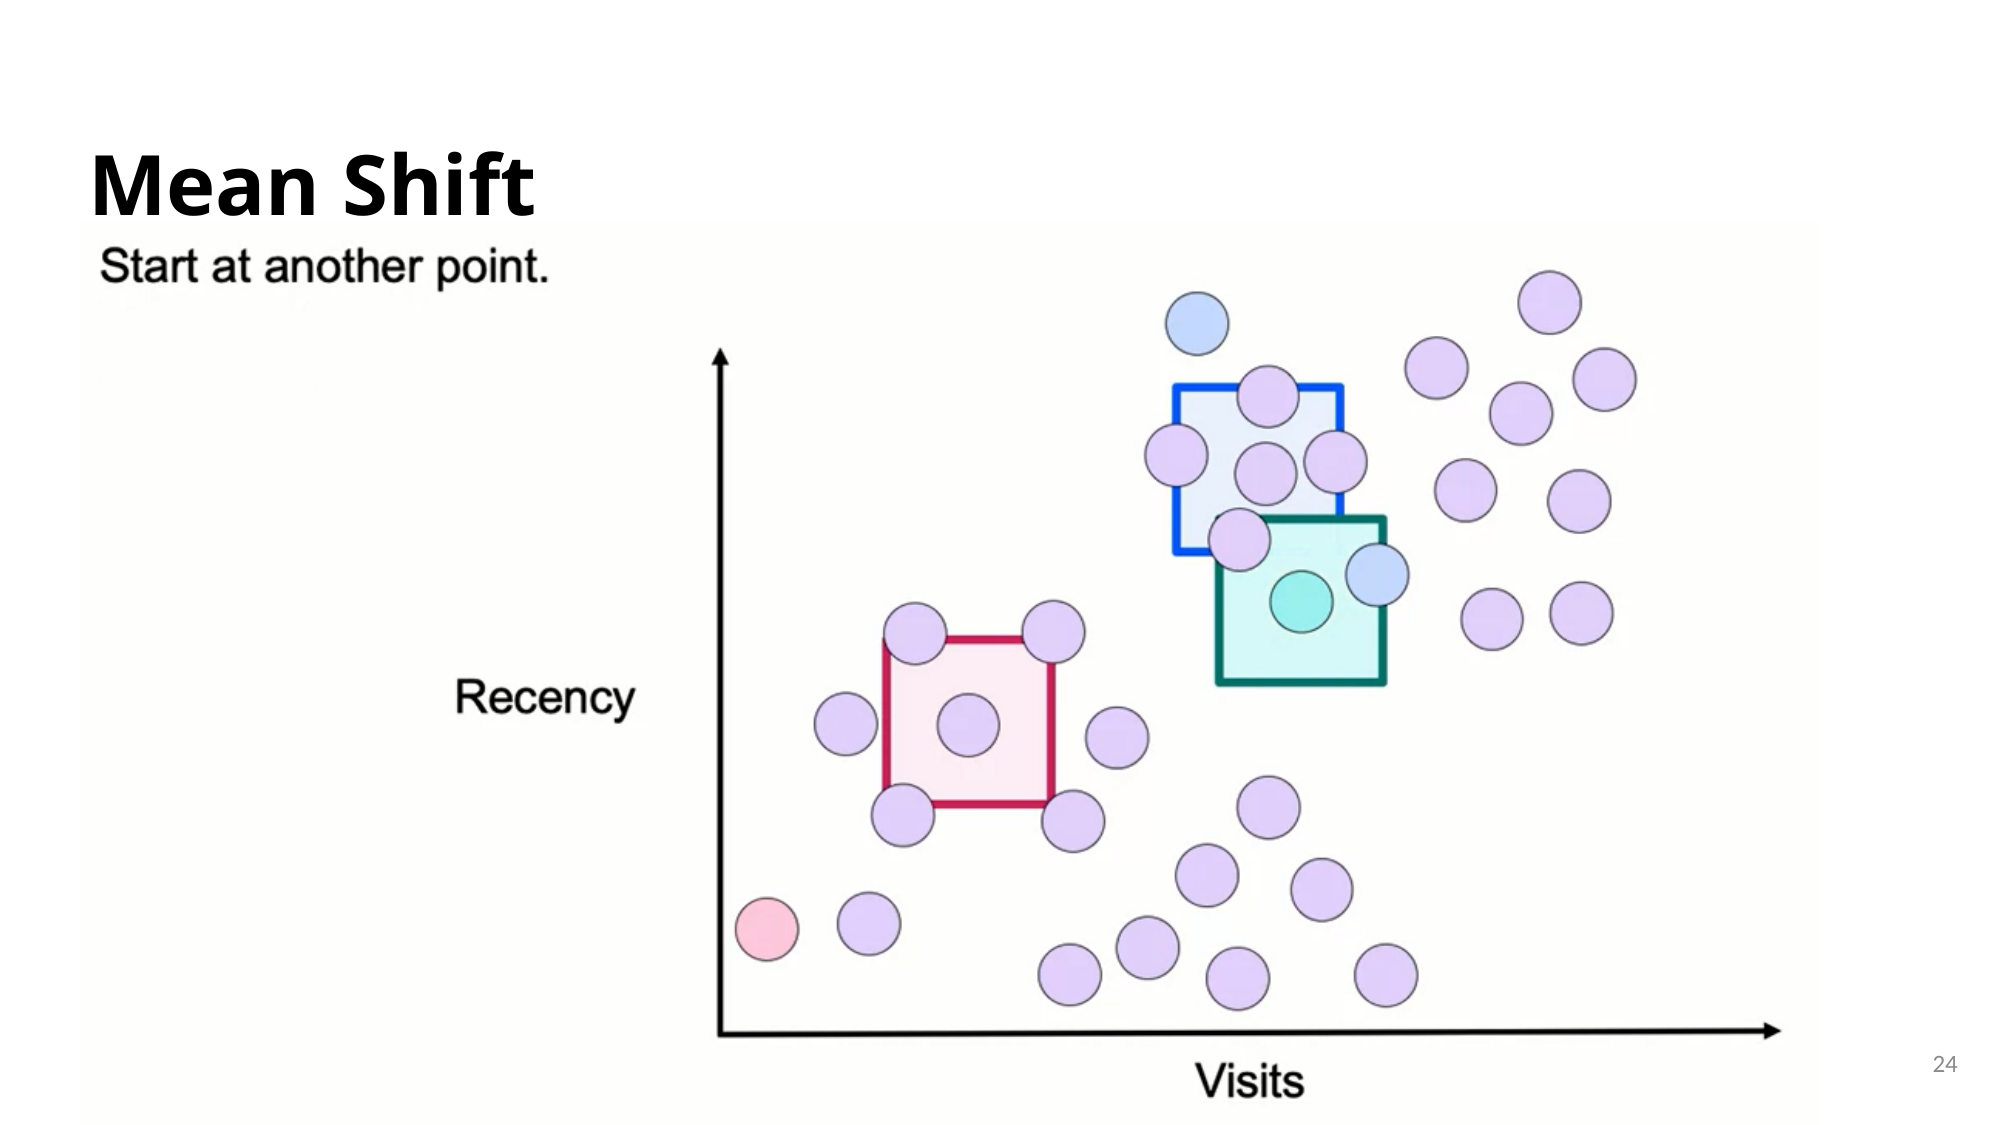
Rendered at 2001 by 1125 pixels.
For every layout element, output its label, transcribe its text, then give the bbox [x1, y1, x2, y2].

title Mean Shift [68, 97, 1932, 223]
picture [81, 222, 1819, 1125]
slide_number 24 [1853, 1019, 1974, 1106]
